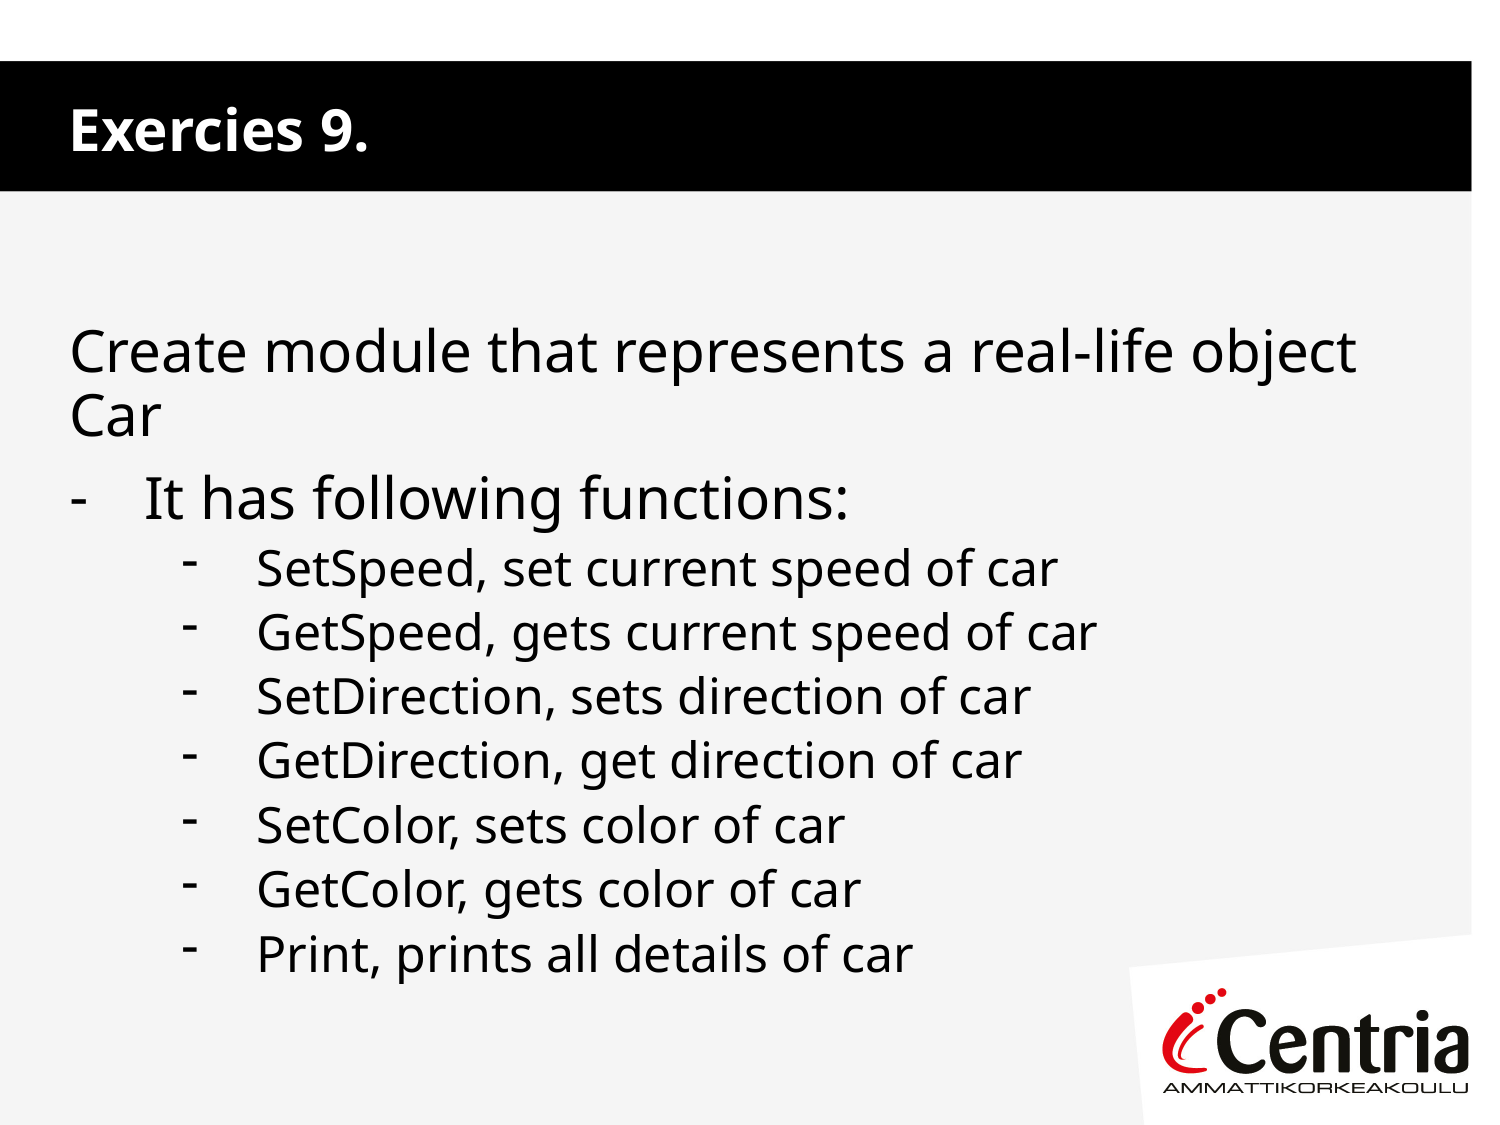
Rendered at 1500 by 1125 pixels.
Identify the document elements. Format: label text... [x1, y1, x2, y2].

text_box Exercies 9. [54, 65, 1462, 172]
list Create module that represents a real-life object Car It has following functions: SetSpeed, set current speed of car GetSpeed, gets current speed of car SetDirection, sets direction of car GetDirection, get direction of car SetColor, sets color of car GetColor, gets color of car Print, prints all details of car [54, 224, 1410, 463]
picture [0, 0, 1500, 1125]
